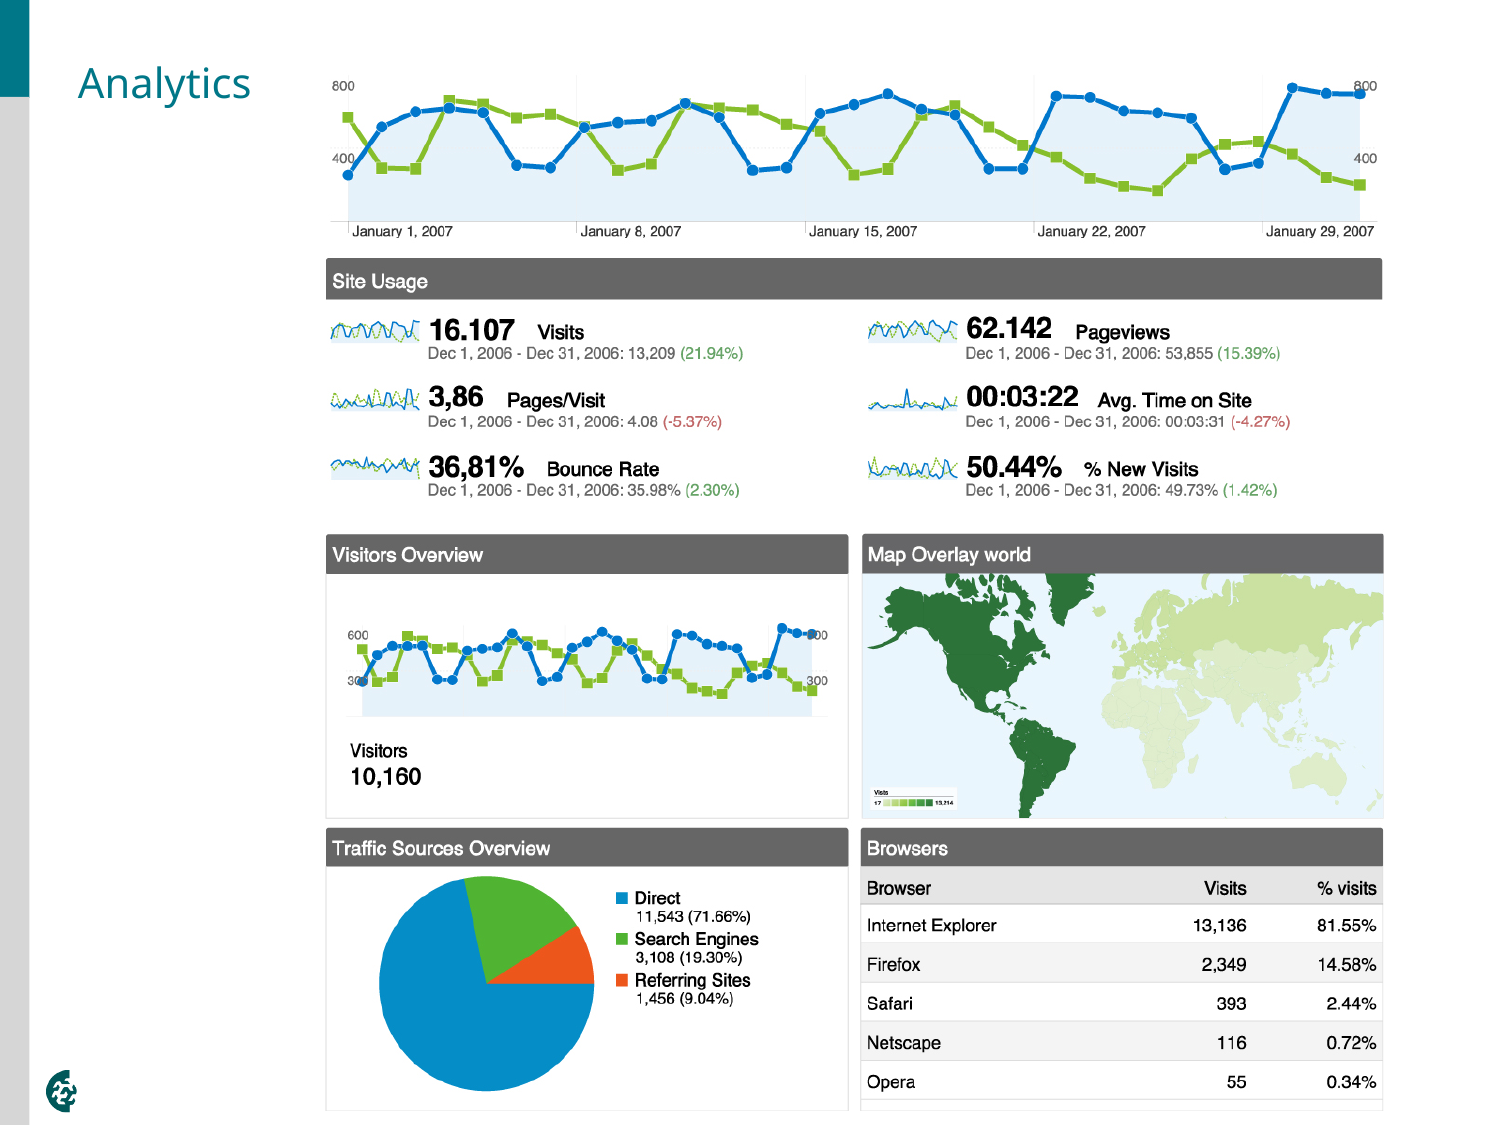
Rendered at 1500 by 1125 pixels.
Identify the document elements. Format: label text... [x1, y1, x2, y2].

picture [324, 66, 1384, 1111]
picture [46, 1070, 77, 1113]
title Analytics [78, 56, 1464, 106]
